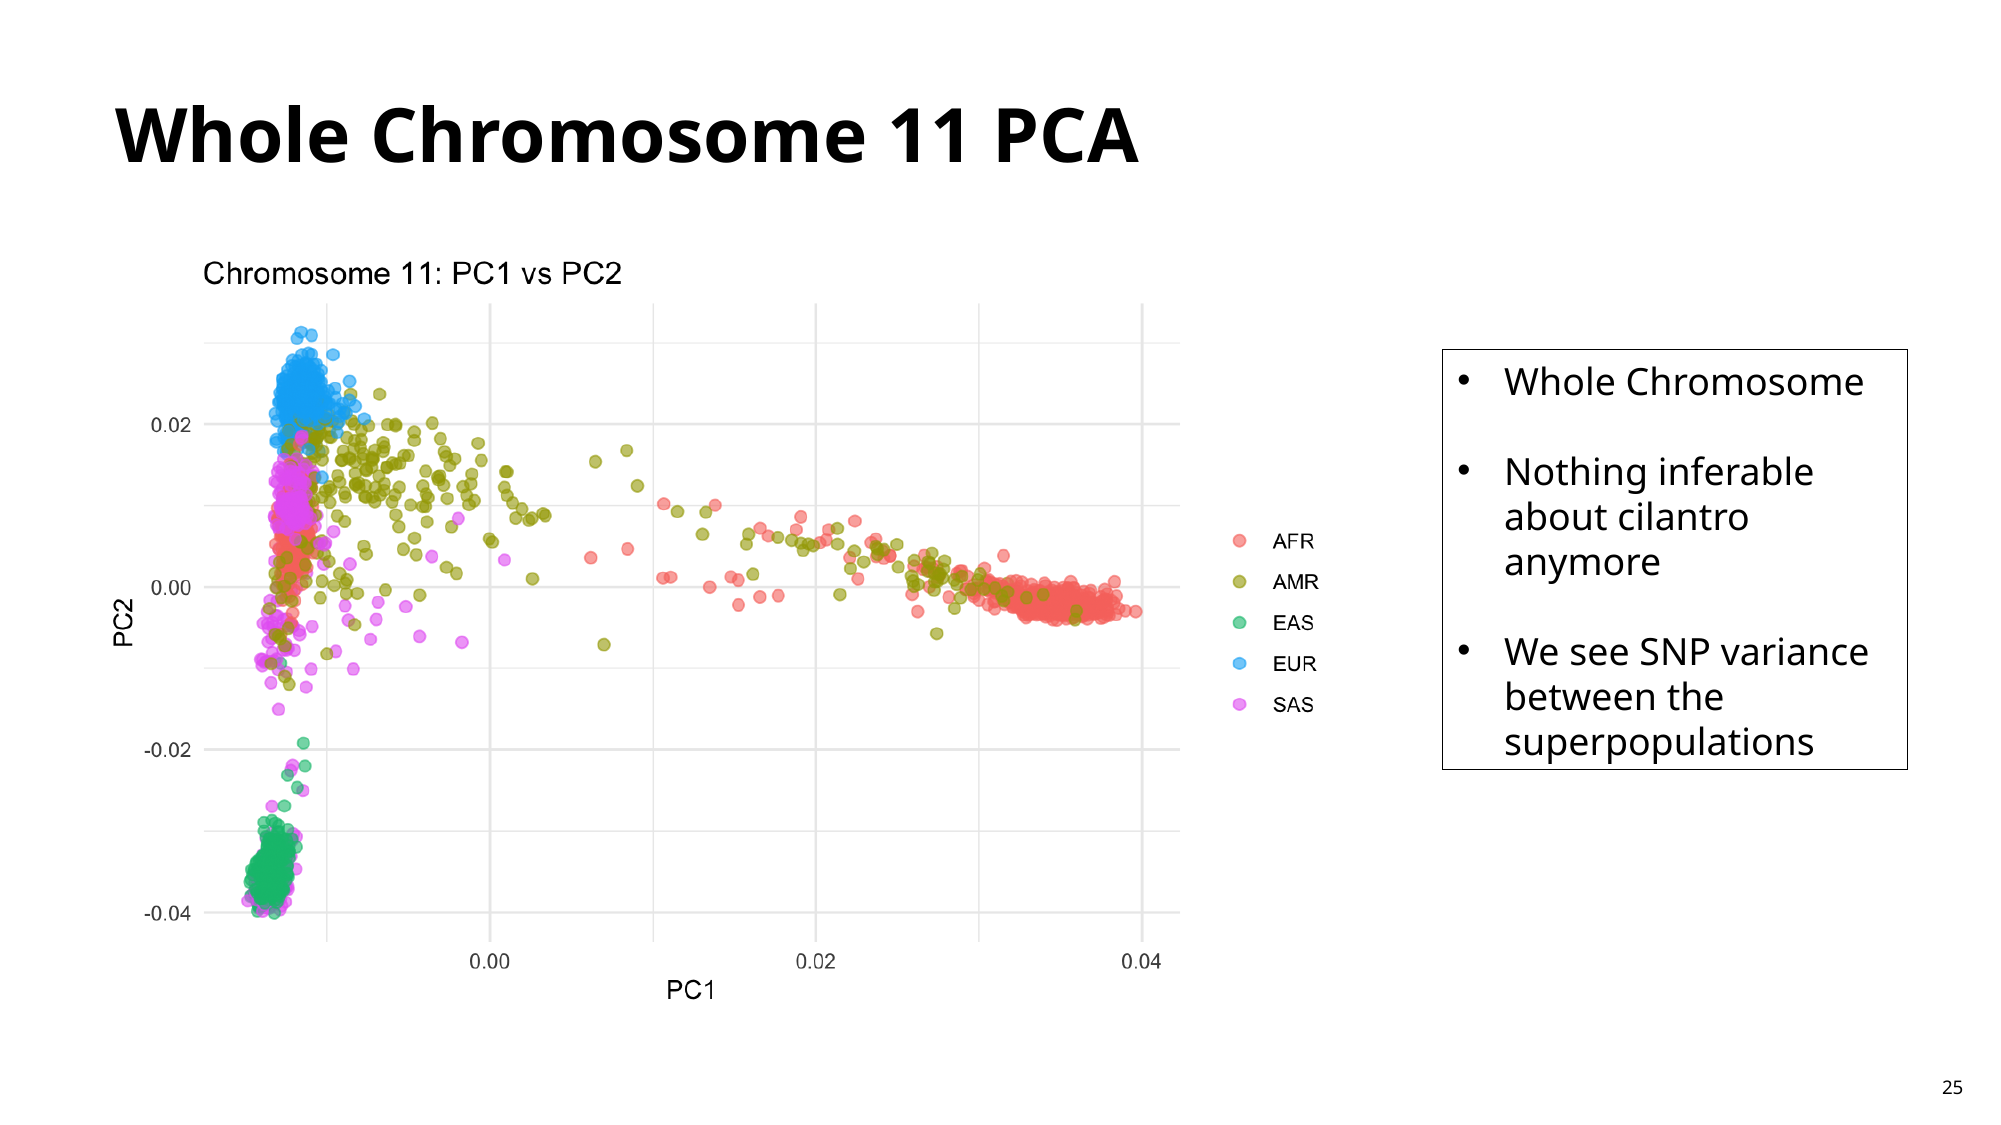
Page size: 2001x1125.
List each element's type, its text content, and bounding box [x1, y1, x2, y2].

slide_number 25 [1908, 1058, 1979, 1119]
title Whole Chromosome 11 PCA [100, 90, 1849, 276]
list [100, 248, 1345, 1016]
text_box Whole Chromosome Nothing inferable about cilantro anymore We see SNP variance between the superpopulations [1442, 349, 1908, 770]
